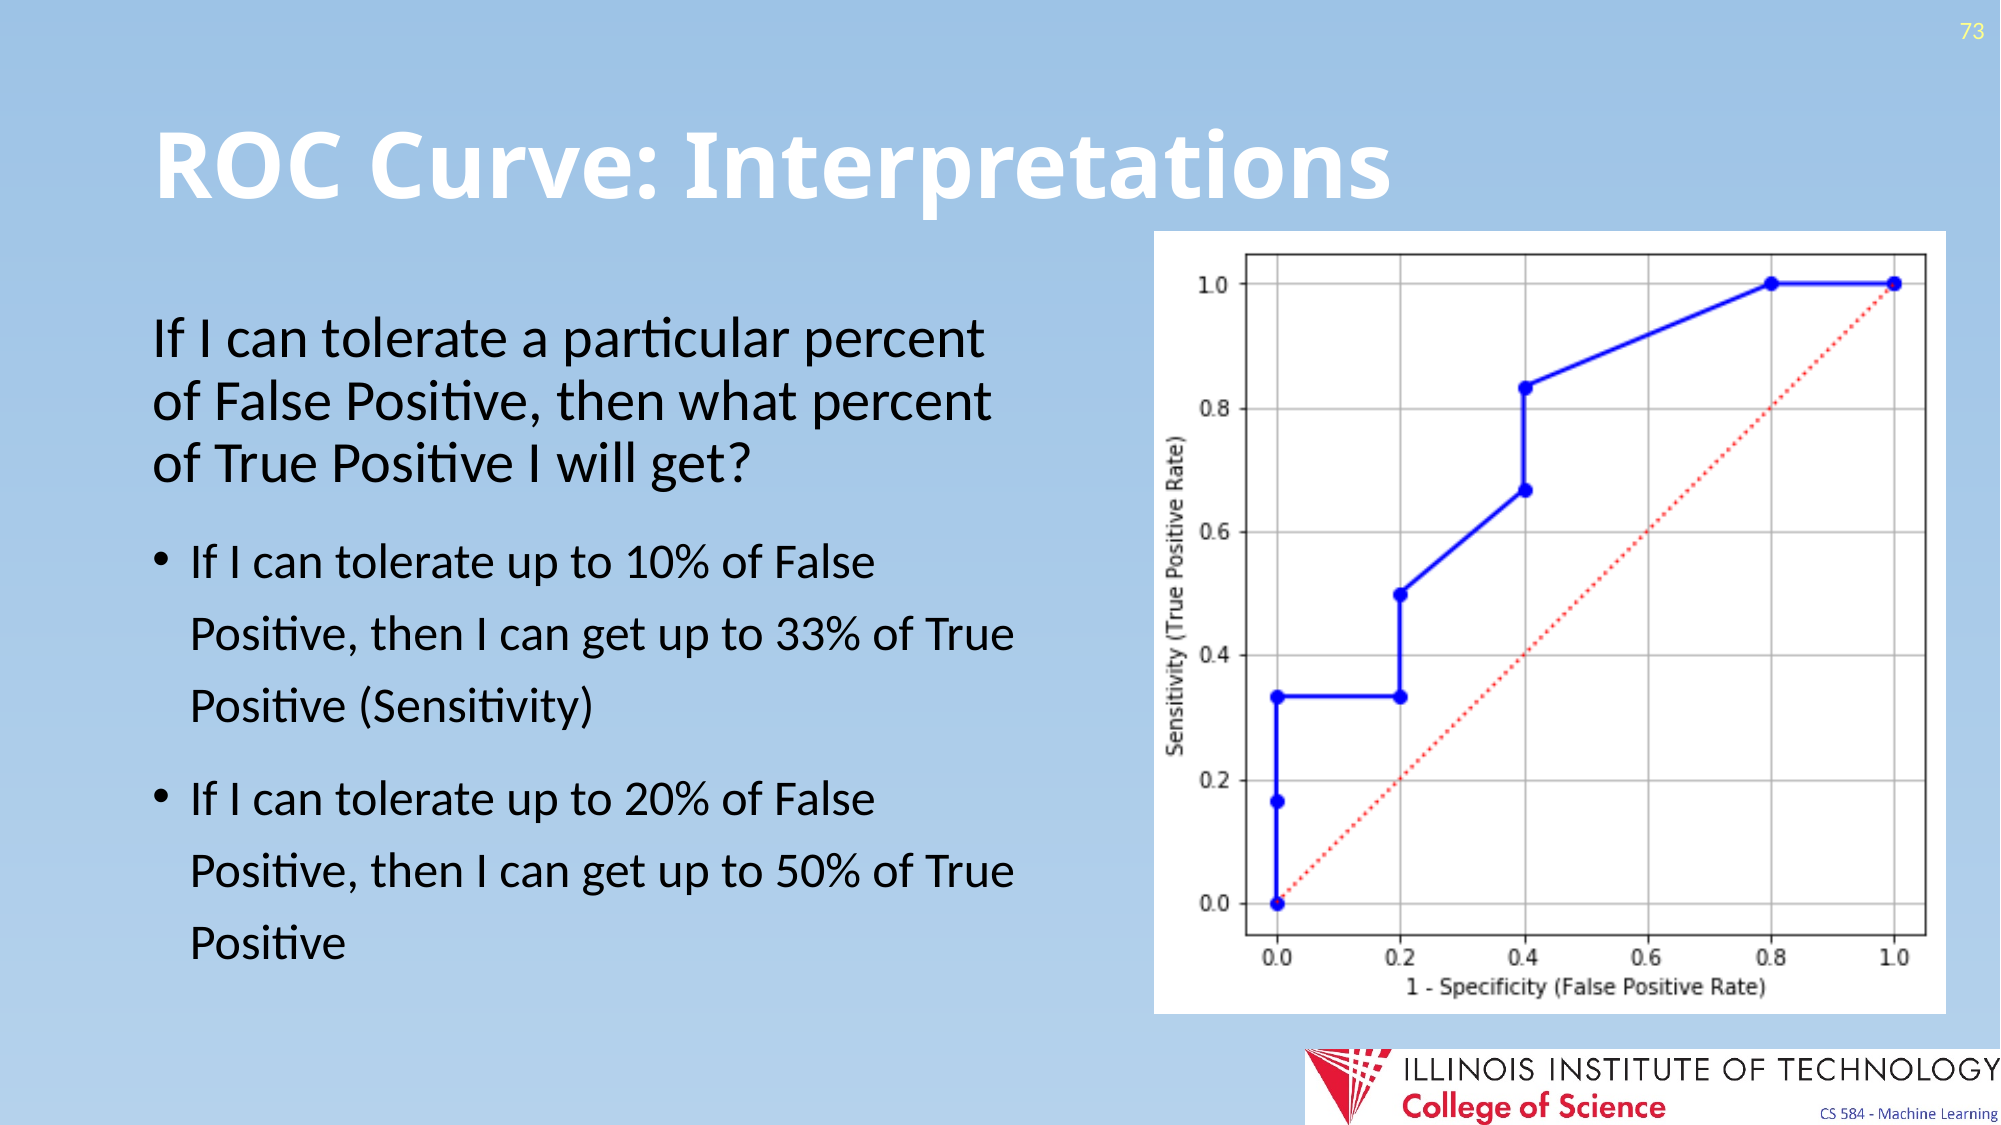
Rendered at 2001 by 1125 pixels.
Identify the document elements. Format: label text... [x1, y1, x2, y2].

slide_number 73 [1550, 0, 2000, 60]
picture [1154, 231, 1946, 1014]
picture [1305, 1049, 2000, 1125]
title ROC Curve: Interpretations [137, 59, 1863, 278]
list If I can tolerate a particular percent of False Positive, then what percent of True Positive I will get? If I can tolerate up to 10% of False Positive, then I can get up to 33% of True Positive (Sensitivity) If I can tolerate up to 20% of False Positive, then I can get up to 50% of True Positive [137, 299, 1046, 1014]
